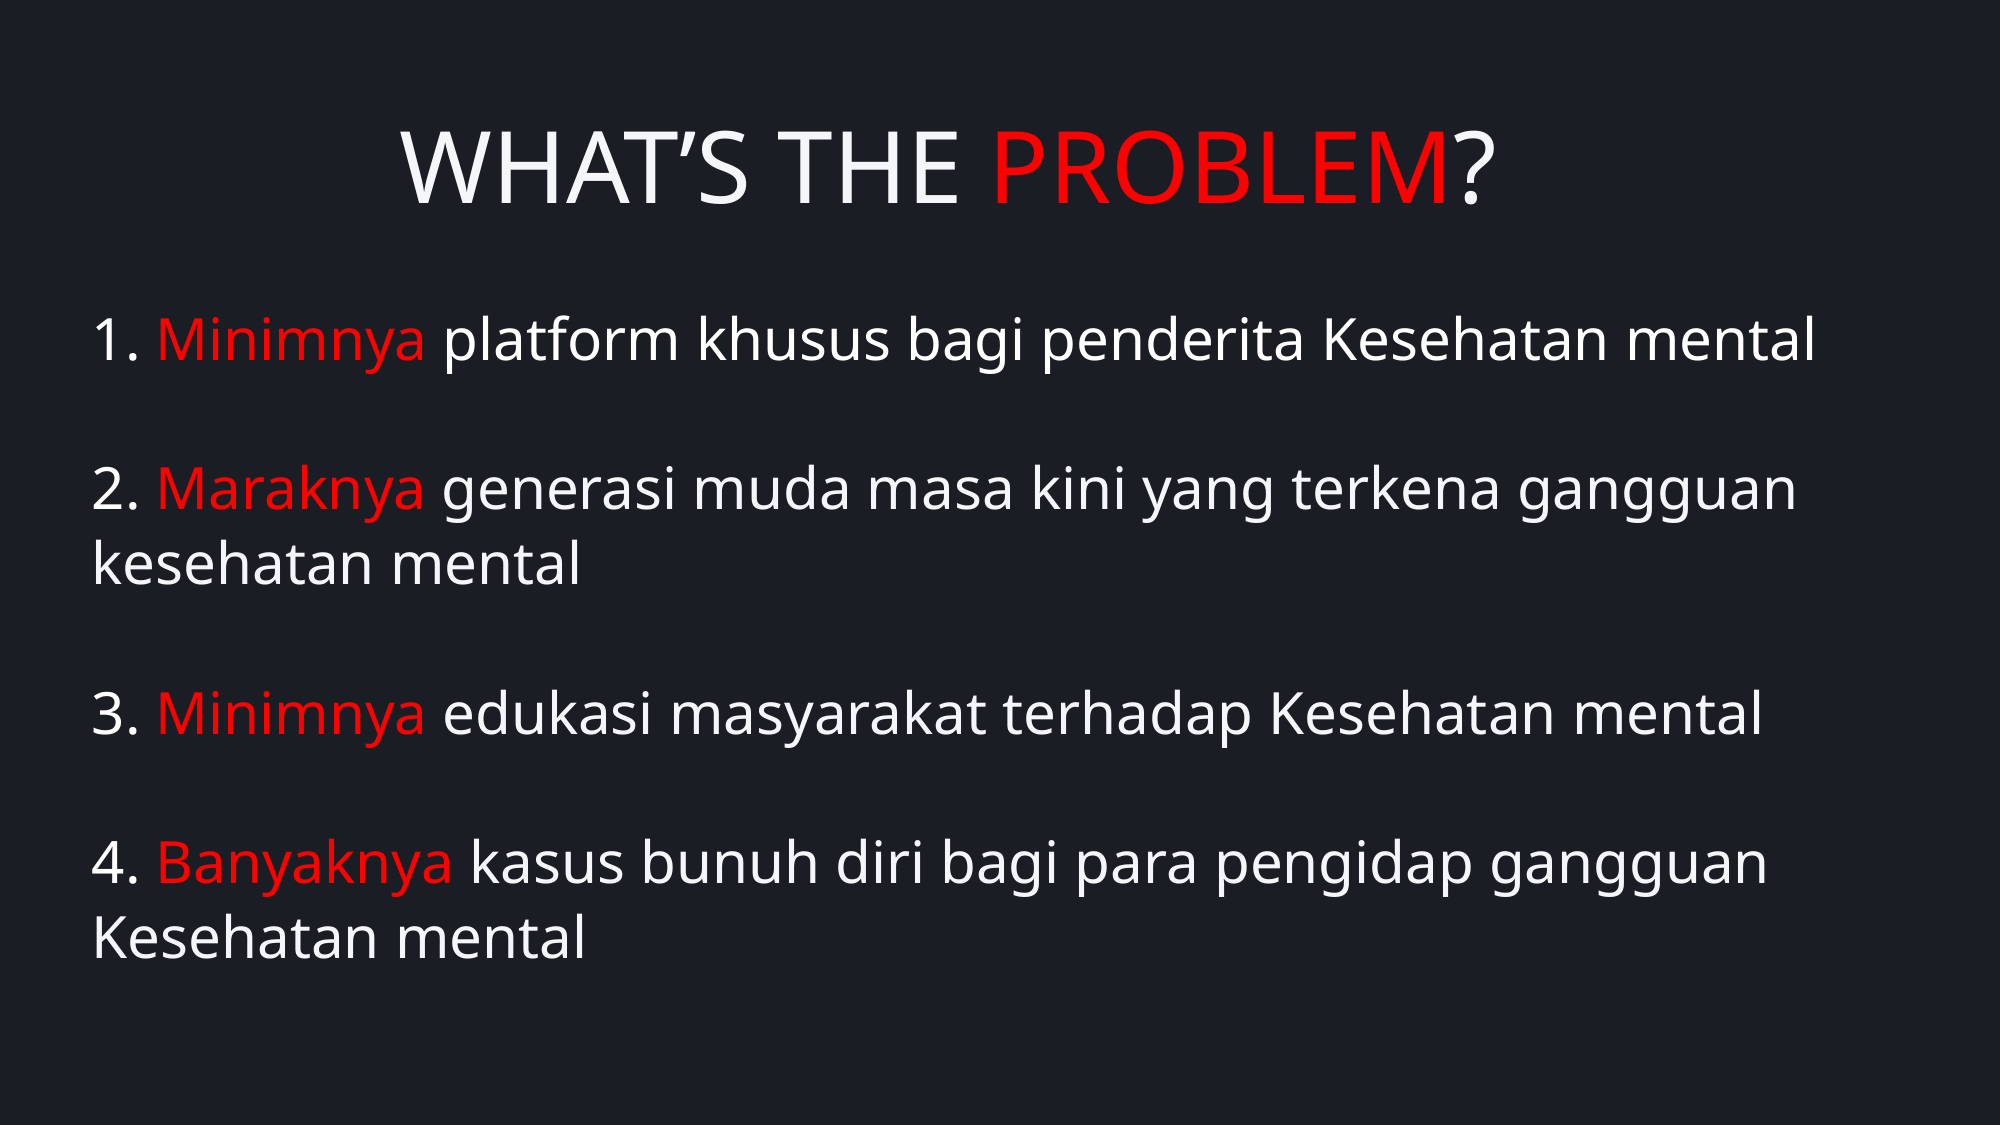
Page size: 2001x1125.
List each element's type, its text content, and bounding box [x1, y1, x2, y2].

text_box 1. Minimnya platform khusus bagi penderita Kesehatan mental 2. Maraknya generasi muda masa kini yang terkena gangguan kesehatan mental 3. Minimnya edukasi masyarakat terhadap Kesehatan mental 4. Banyaknya kasus bunuh diri bagi para pengidap gangguan Kesehatan mental [77, 289, 1923, 978]
text_box WHAT’S THE PROBLEM? [399, 103, 1600, 224]
